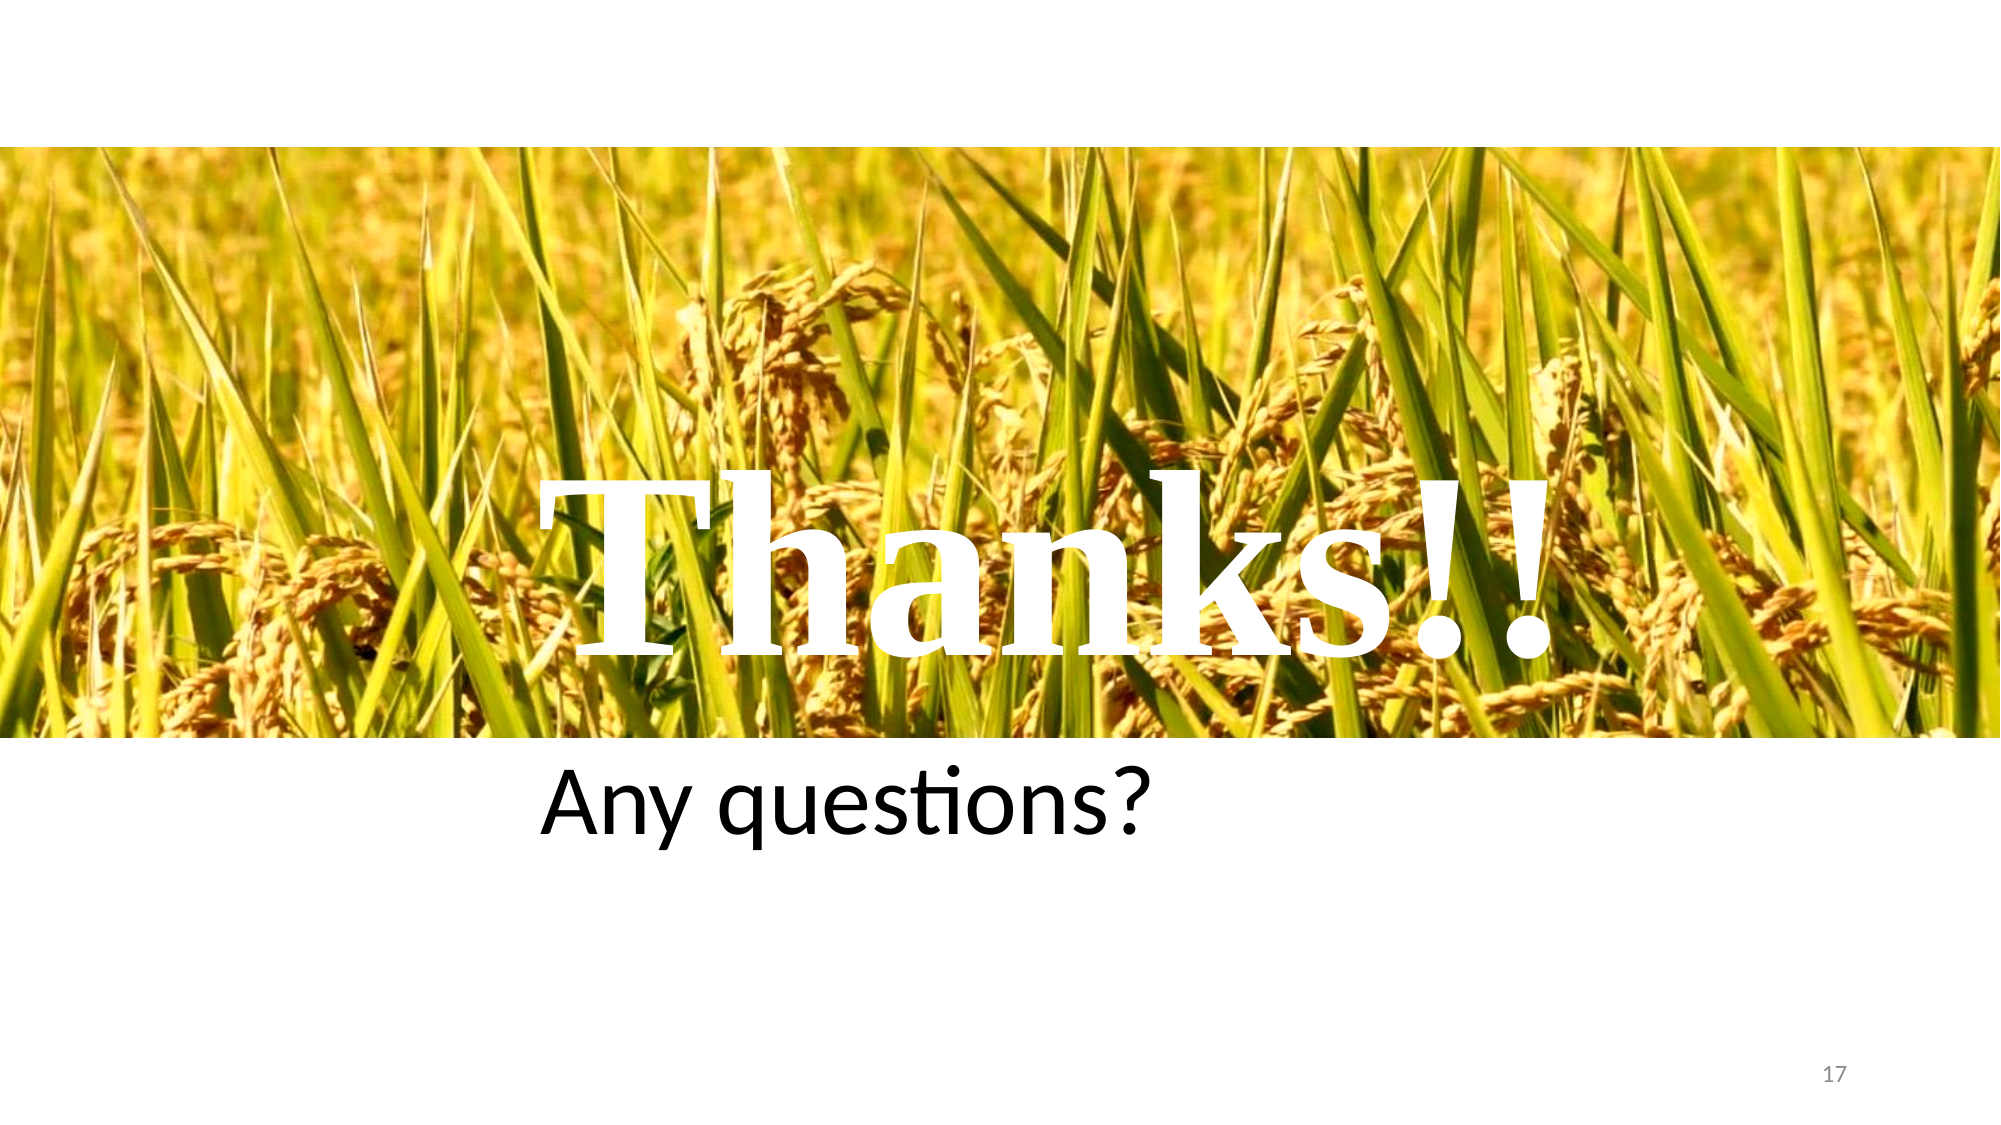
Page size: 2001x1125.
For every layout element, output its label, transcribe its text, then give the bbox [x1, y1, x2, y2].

slide_number 17 [1534, 1042, 1863, 1103]
picture [0, 147, 2000, 738]
text_box Any questions? [520, 738, 1534, 1125]
